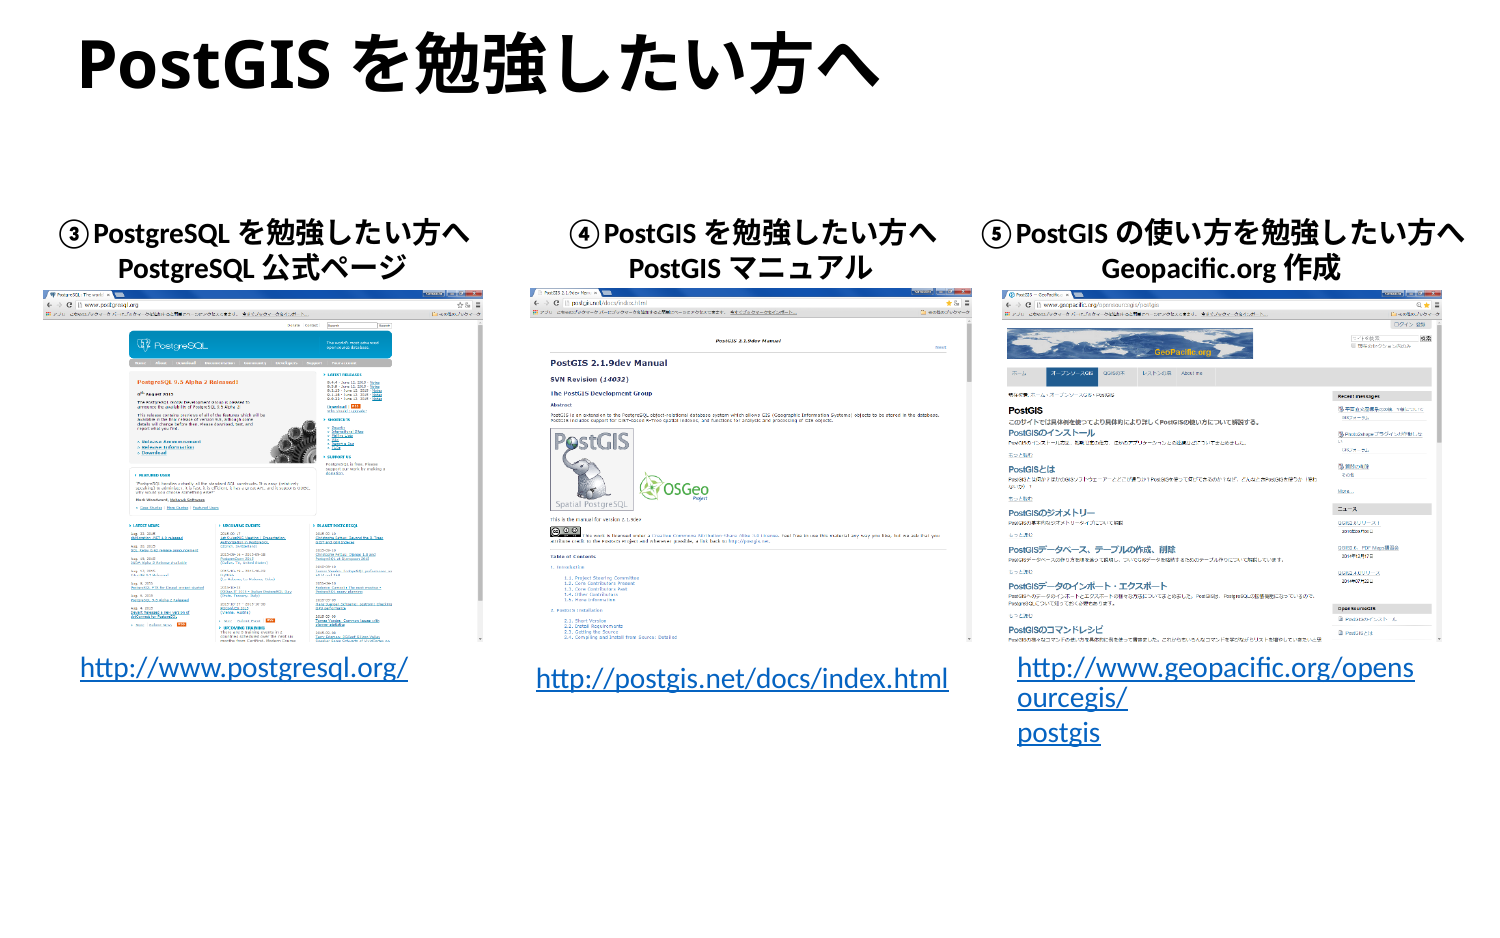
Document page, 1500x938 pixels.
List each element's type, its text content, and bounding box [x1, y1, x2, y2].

text_box ⑤PostGISの使い方を勉強したい方へ Geopacific.org作成 [962, 207, 1482, 293]
picture [530, 288, 972, 642]
text_box http://www.postgresql.org/ [65, 642, 424, 727]
picture [1002, 290, 1442, 642]
picture [43, 290, 483, 642]
title PostGISを勉強したい方へ [60, 25, 1355, 109]
text_box http://www.geopacific.org/opensourcegis/postgis [1002, 642, 1442, 762]
text_box ③PostgreSQLを勉強したい方へ PostgreSQL公式ページ [39, 207, 486, 293]
text_box ④PostGISを勉強したい方へ PostGISマニュアル [550, 207, 953, 288]
text_box http://postgis.net/docs/index.html [521, 651, 964, 737]
